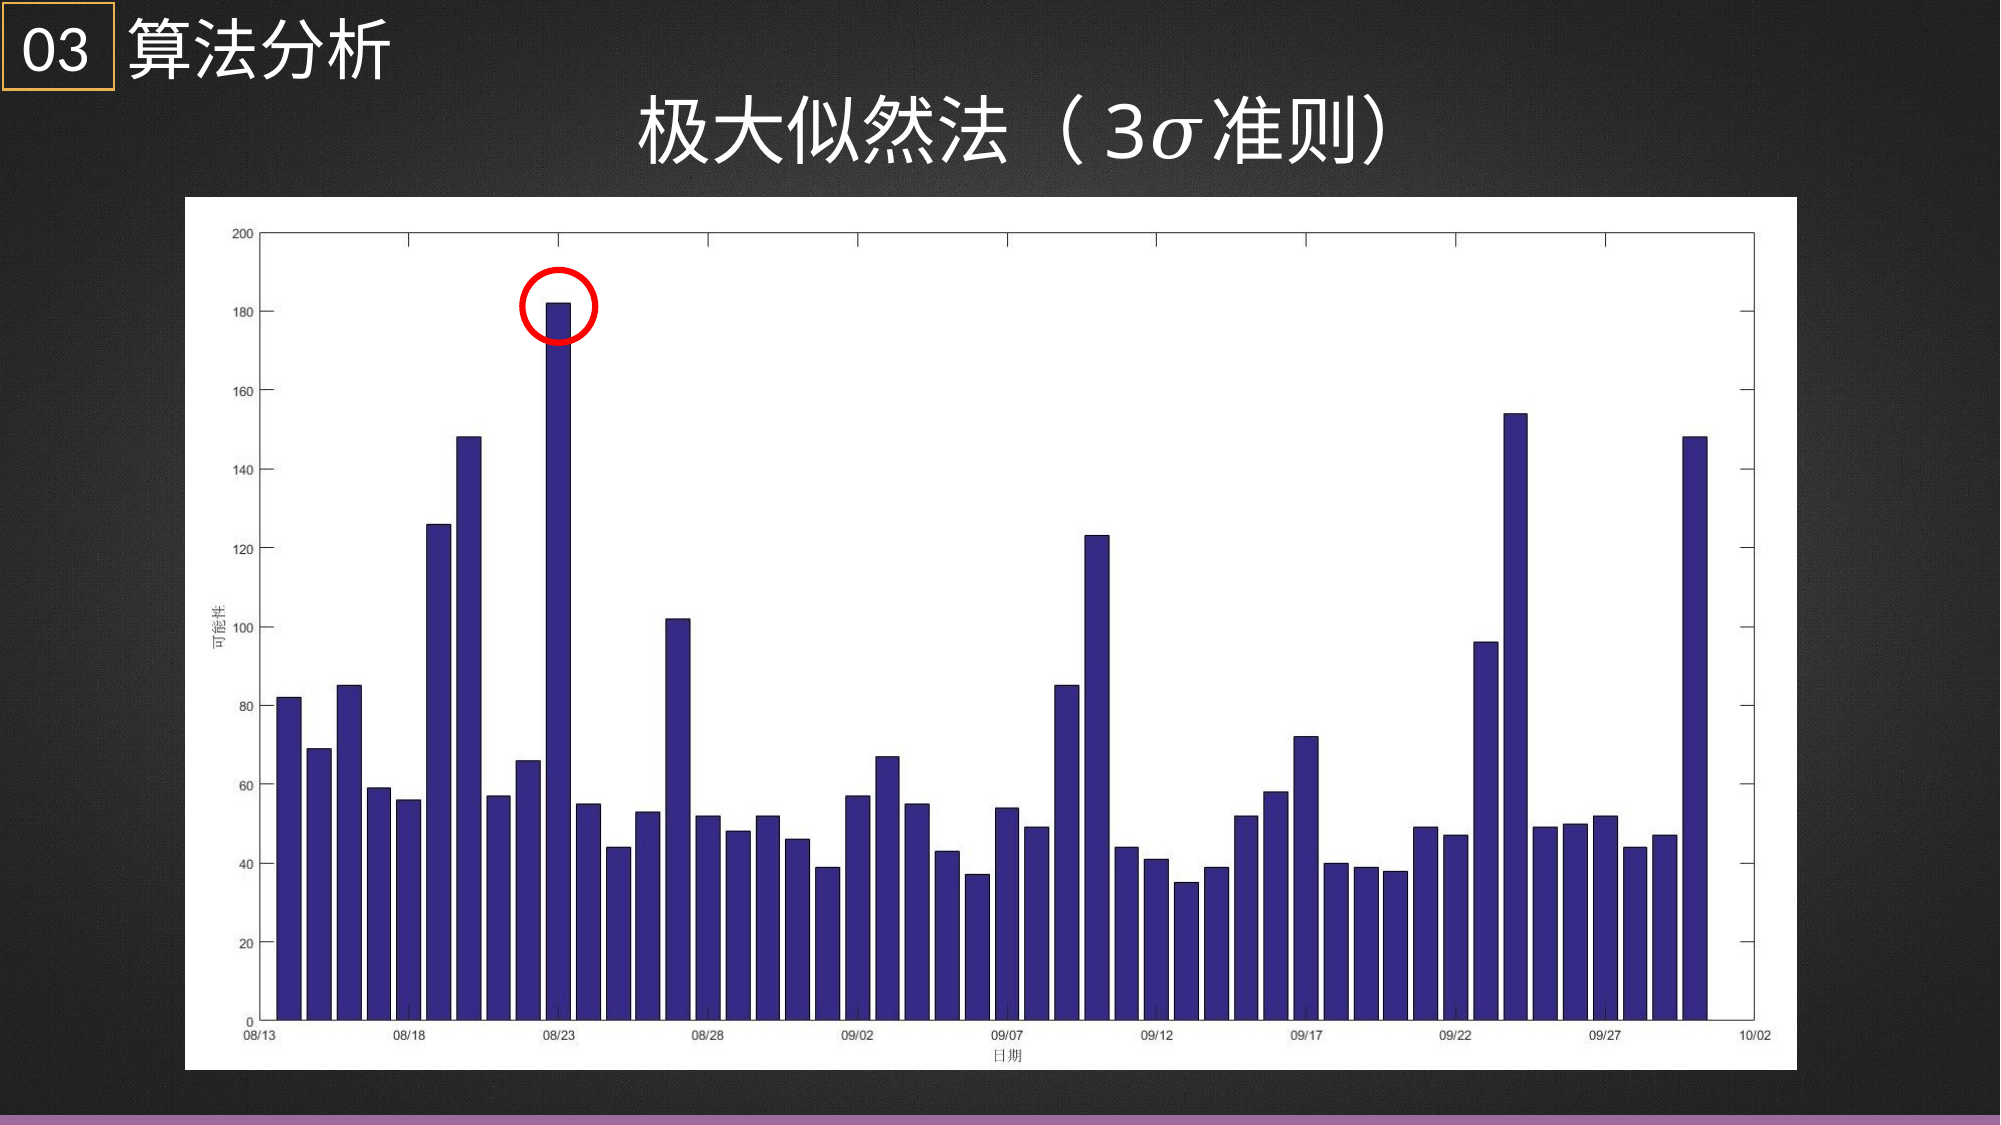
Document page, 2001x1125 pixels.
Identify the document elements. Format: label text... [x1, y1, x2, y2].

text_box [0, 1114, 2000, 1125]
text_box 极大似然法（3𝜎准则） [600, 76, 1473, 182]
text_box 算法分析 [111, 0, 614, 96]
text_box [185, 197, 1797, 1070]
picture [0, 0, 2000, 1114]
text_box 03 [0, 0, 112, 93]
